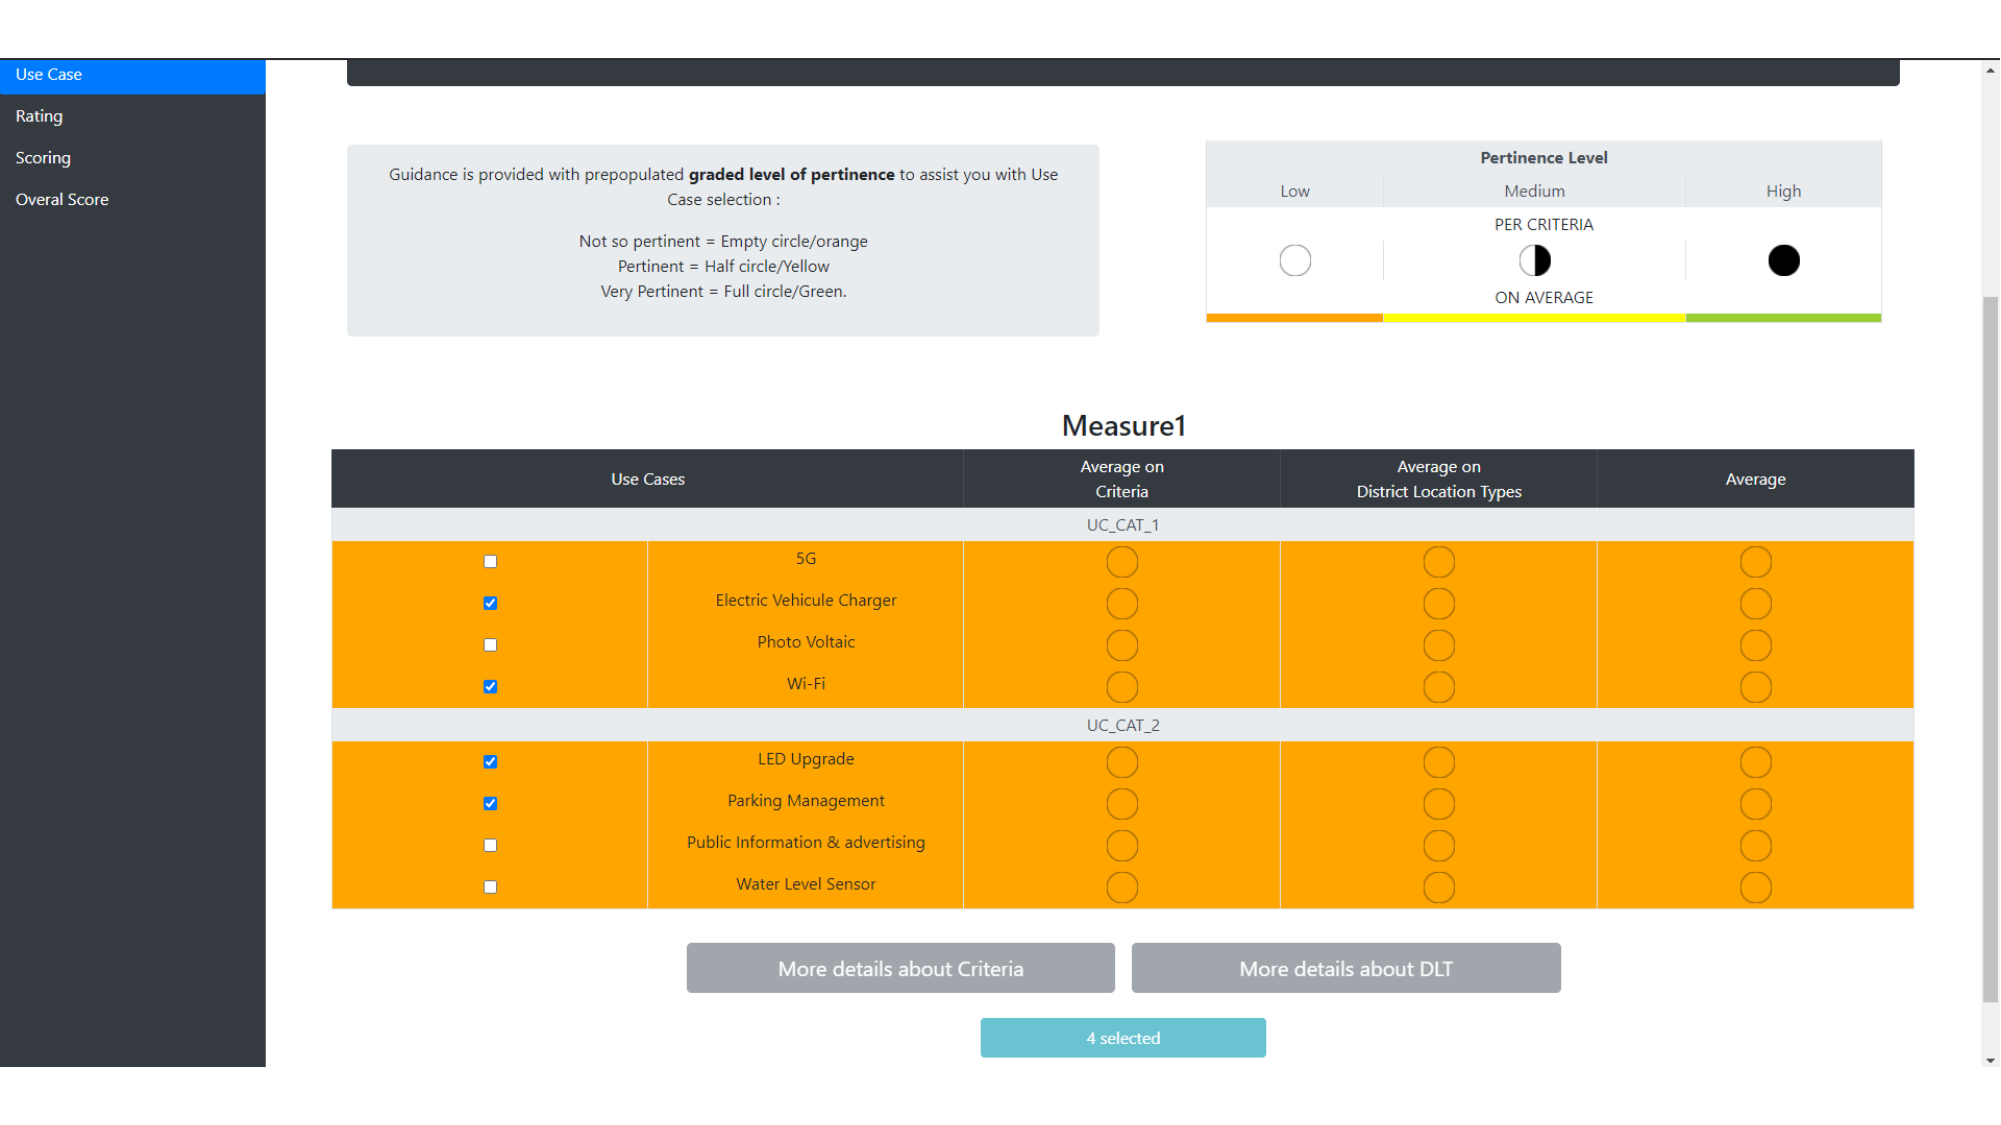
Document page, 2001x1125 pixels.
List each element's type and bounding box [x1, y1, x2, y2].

picture [0, 58, 2000, 1067]
